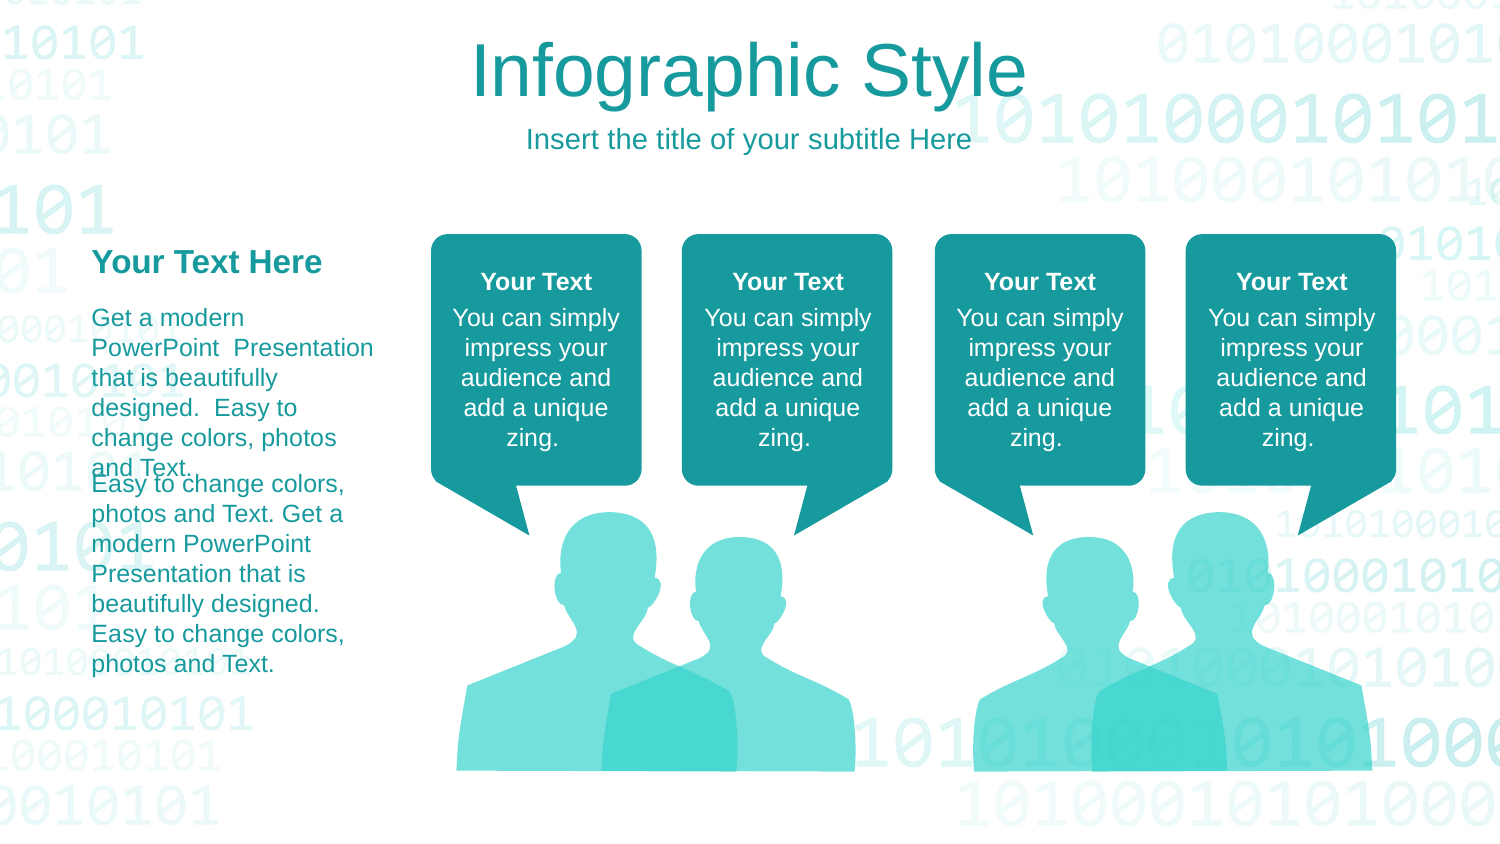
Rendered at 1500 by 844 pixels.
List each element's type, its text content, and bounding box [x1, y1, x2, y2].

text_box [1183, 231, 1399, 510]
text_box Your Text Here [76, 232, 395, 287]
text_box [456, 511, 856, 772]
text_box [938, 257, 1143, 458]
picture [0, 0, 1500, 844]
text_box Insert the title of your subtitle Here [0, 114, 1499, 161]
text_box [932, 231, 1148, 510]
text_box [972, 511, 1373, 772]
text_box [434, 257, 639, 458]
text_box Easy to change colors, photos and Text. Get a modern PowerPoint Presentation that is beautifully designed. Easy to change colors, photos and Text. [76, 460, 395, 684]
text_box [1189, 257, 1394, 458]
text_box Get a modern PowerPoint Presentation that is beautifully designed. Easy to change colors, photos and Text. [76, 293, 395, 458]
text_box [428, 231, 644, 510]
text_box [679, 231, 895, 510]
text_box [686, 257, 891, 458]
text_box Infographic Style [0, 20, 1499, 114]
